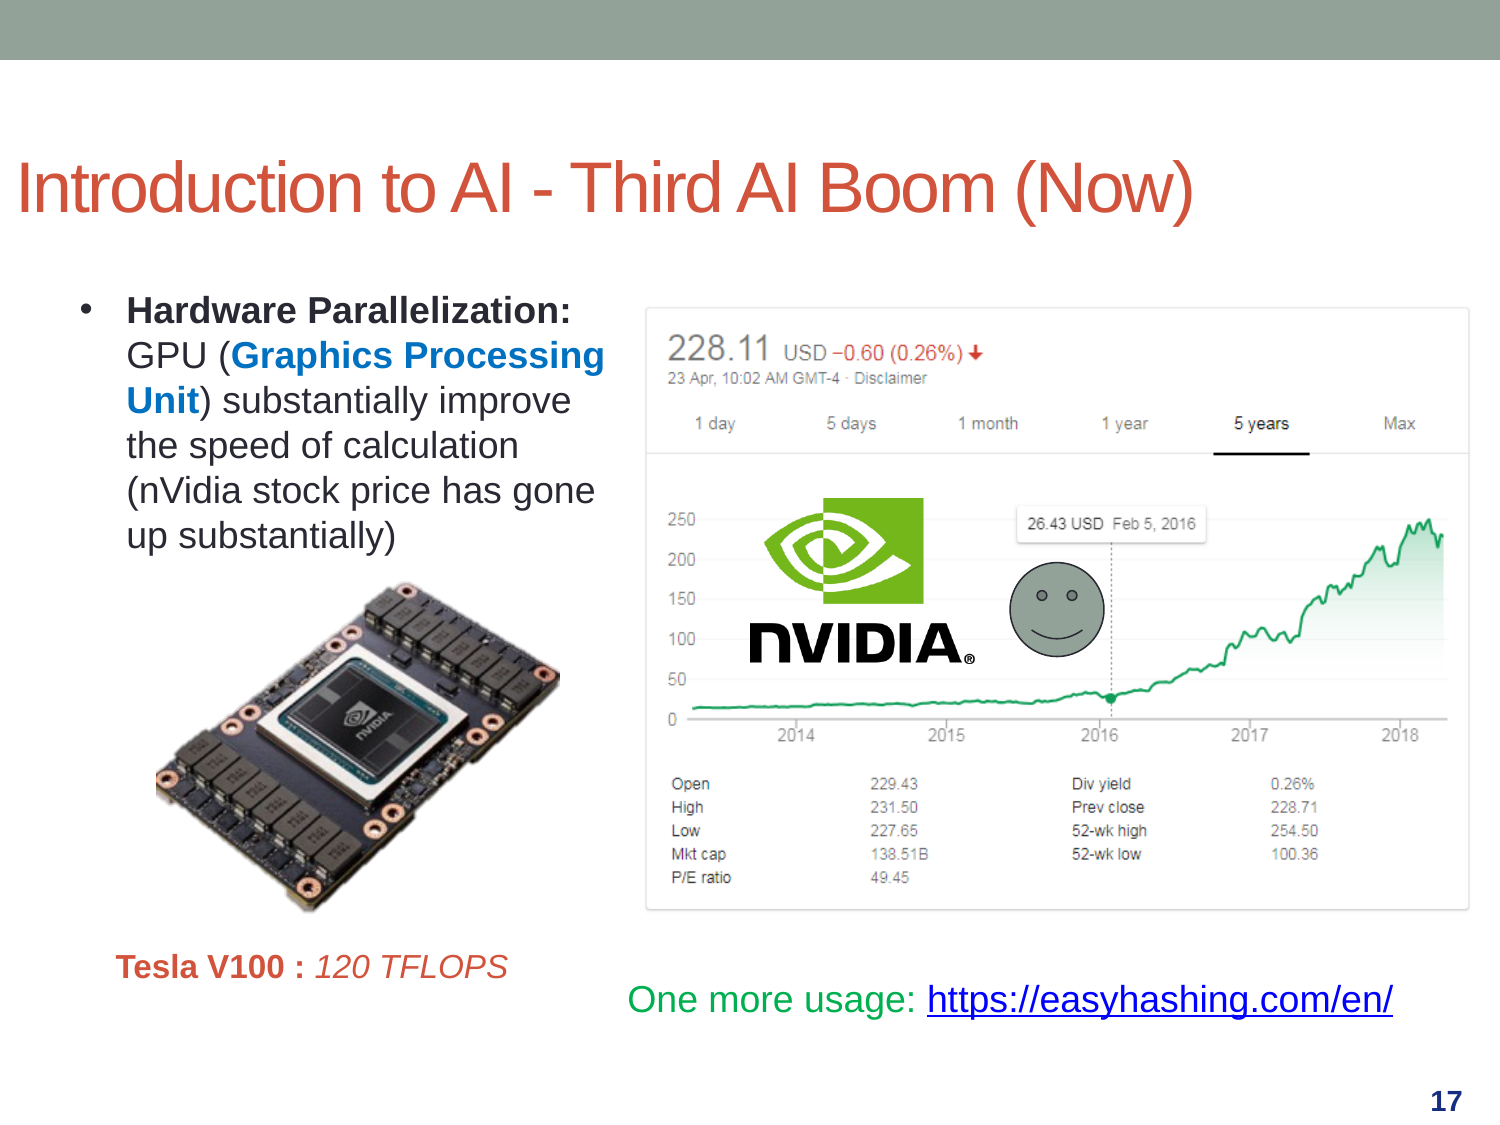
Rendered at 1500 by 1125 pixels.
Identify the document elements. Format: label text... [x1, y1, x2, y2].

picture [643, 302, 1471, 917]
text_box Hardware Parallelization: GPU (Graphics Processing Unit) substantially improve the speed of calculation (nVidia stock price has gone up substantially) [64, 278, 644, 1047]
title Introduction to AI - Third AI Boom (Now) [0, 101, 1325, 266]
text_box Tesla V100 : 120 TFLOPS [64, 937, 560, 1038]
slide_number 17 [1415, 1070, 1499, 1125]
text_box One more usage: https://easyhashing.com/en/ [612, 967, 1409, 1073]
picture [156, 580, 560, 917]
